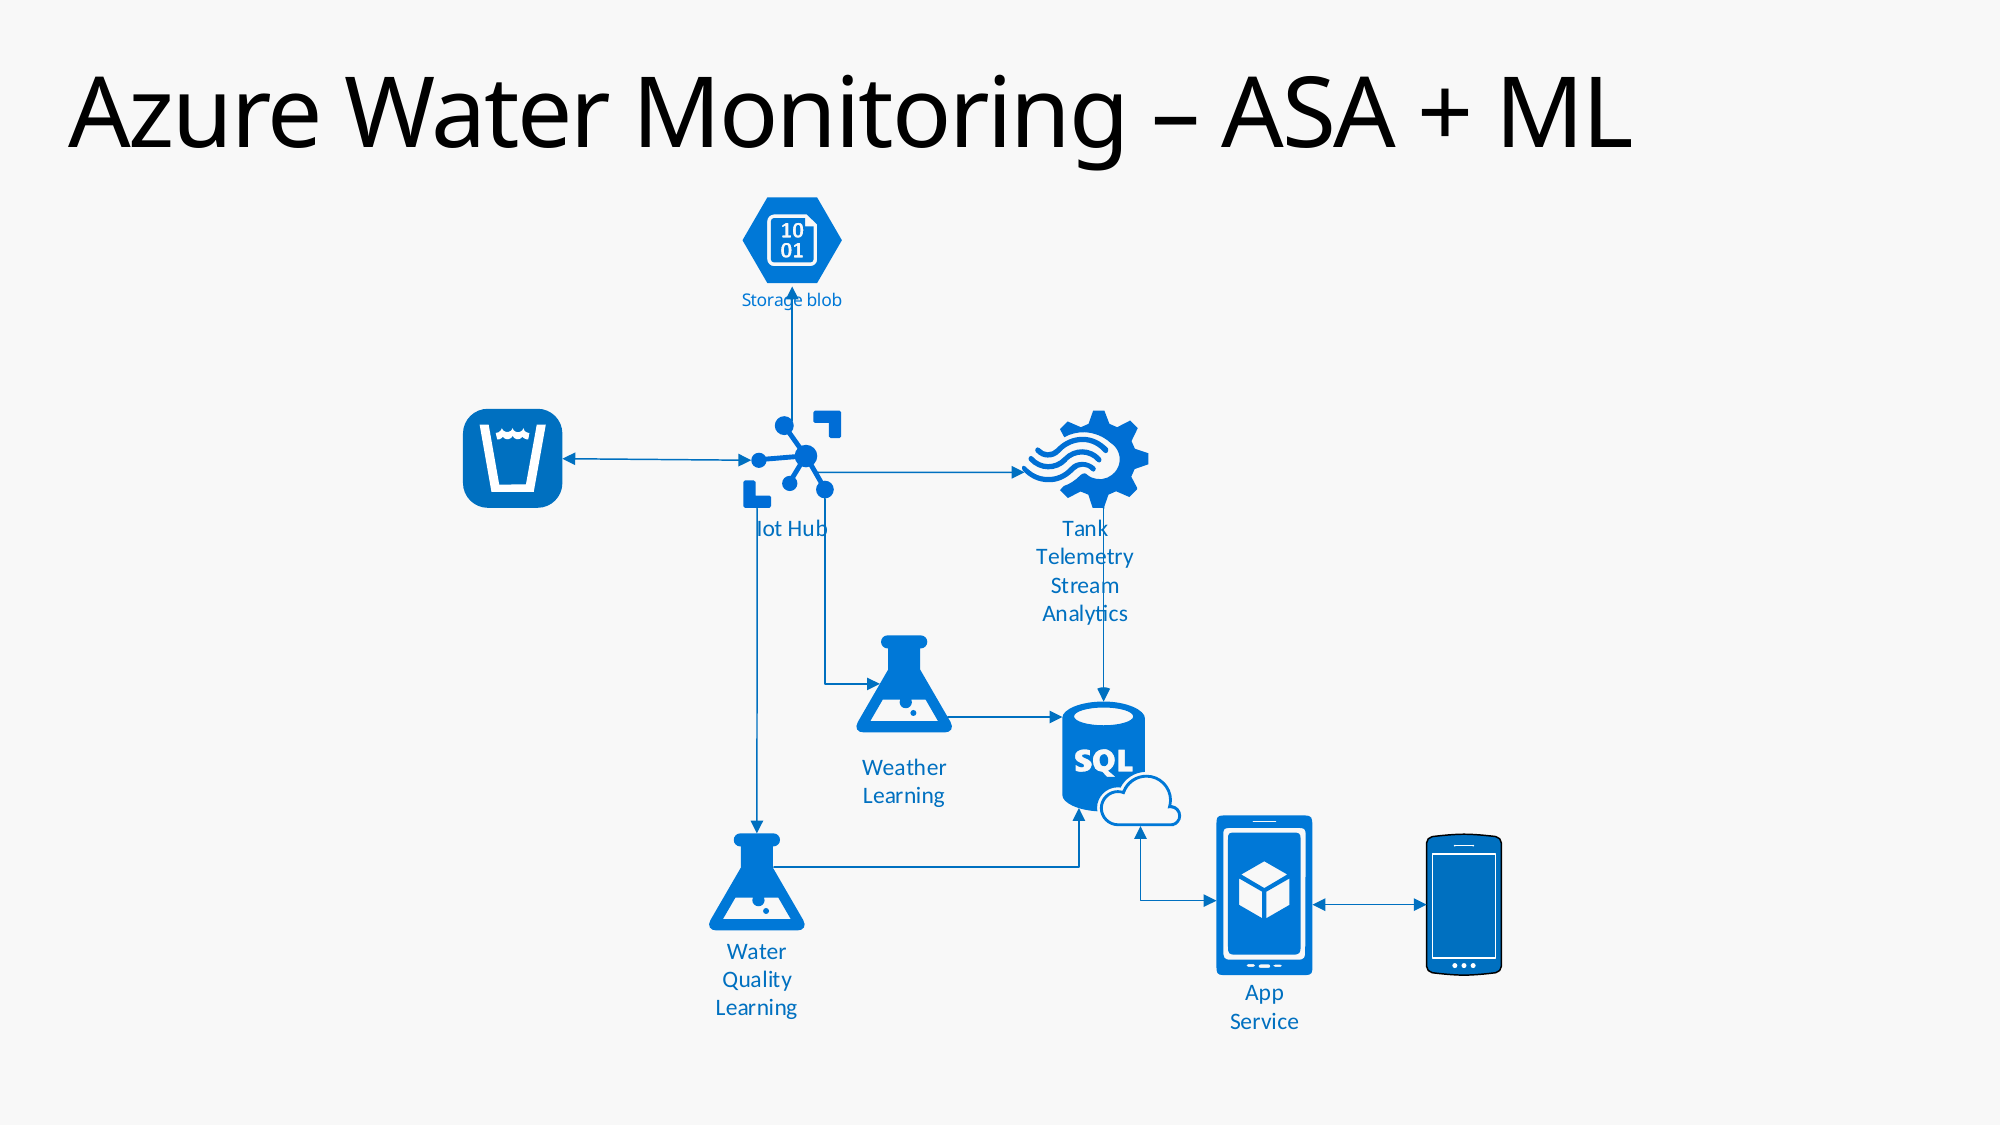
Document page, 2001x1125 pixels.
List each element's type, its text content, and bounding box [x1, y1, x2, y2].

title Azure Water Monitoring – ASA + ML [44, 47, 1957, 196]
picture [460, 194, 1503, 1049]
